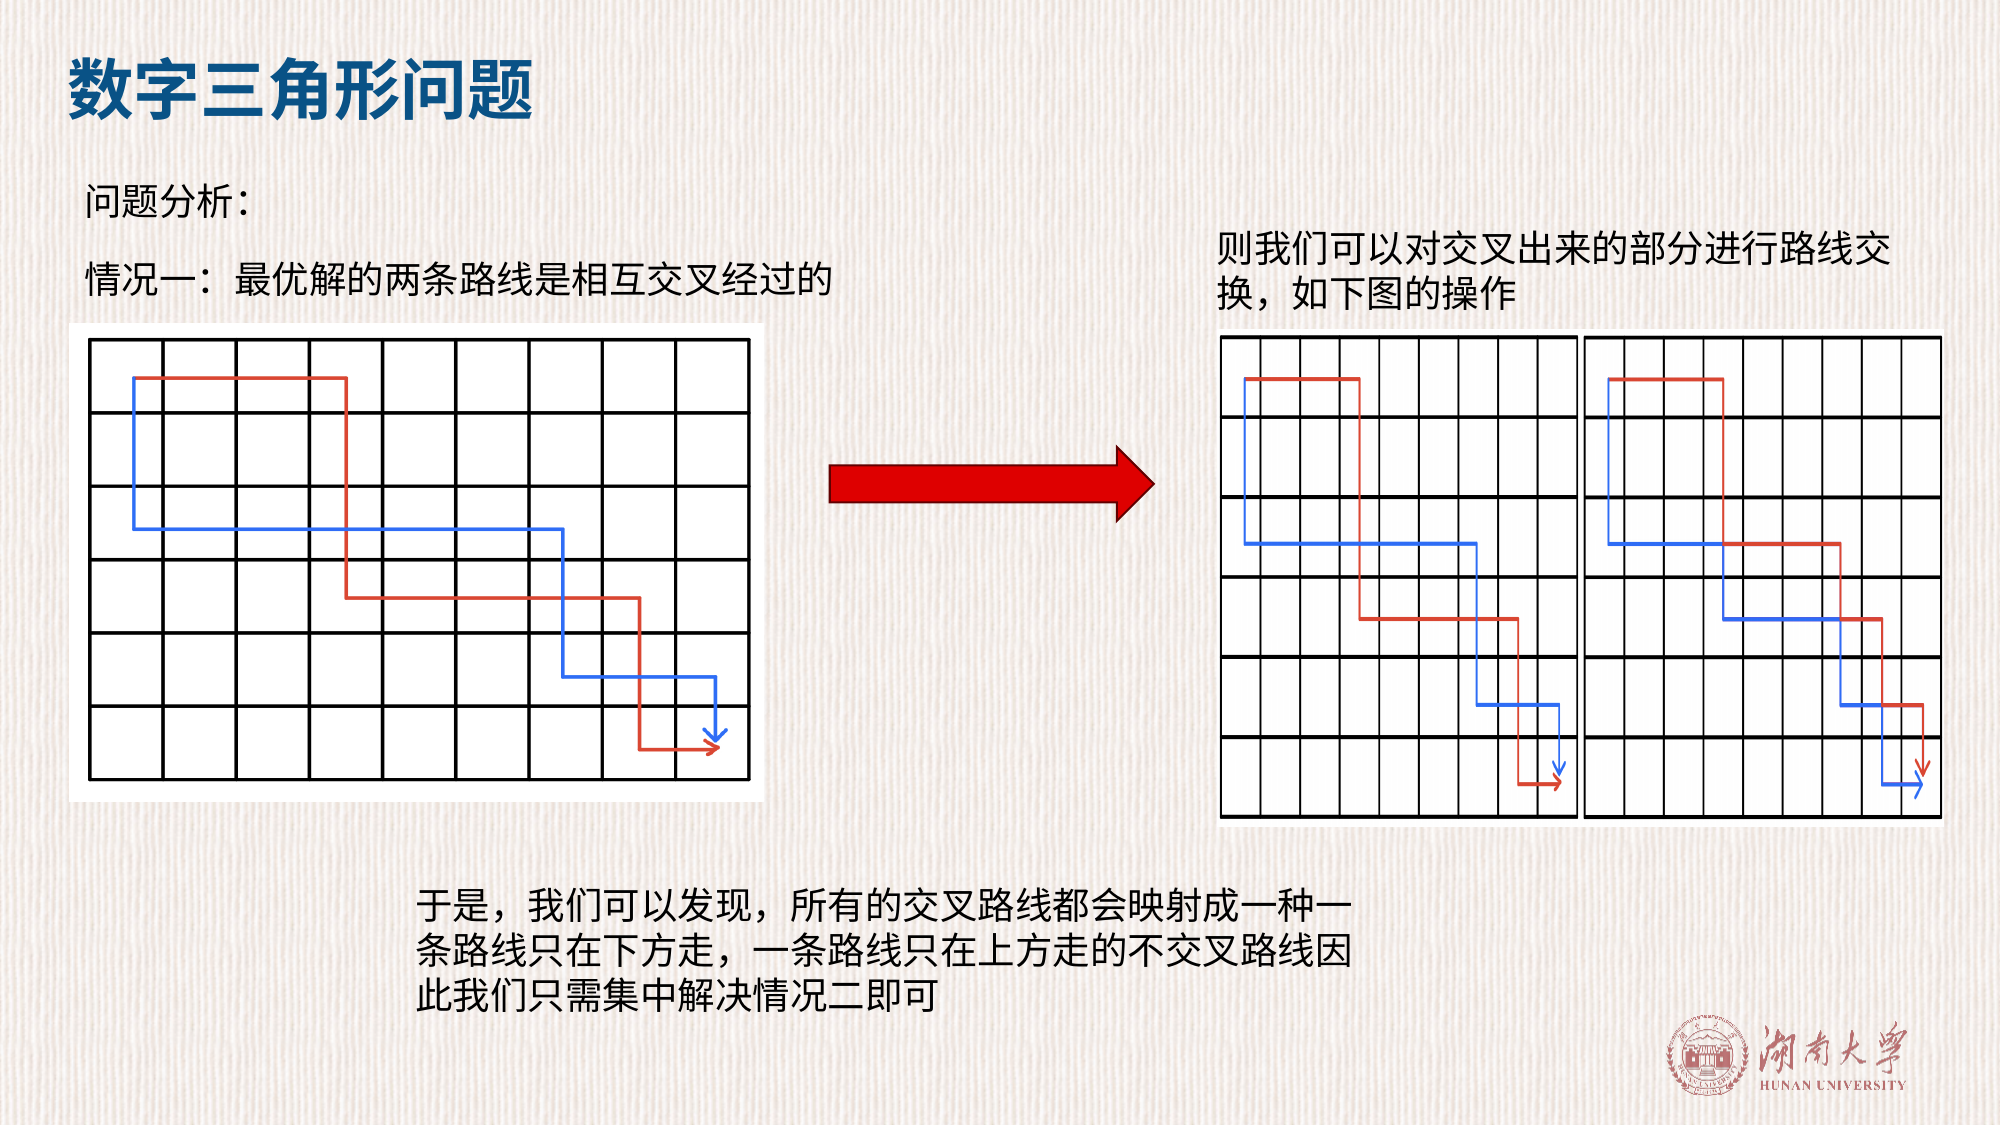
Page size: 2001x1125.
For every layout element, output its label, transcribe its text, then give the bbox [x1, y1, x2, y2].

text_box 于是，我们可以发现，所有的交叉路线都会映射成一种一条路线只在下方走，一条路线只在上方走的不交叉路线因此我们只需集中解决情况二即可 [400, 874, 1401, 1025]
text_box [69, 250, 1202, 311]
picture [69, 323, 764, 802]
text_box 数字三角形问题 [52, 40, 550, 135]
picture [1666, 1008, 1919, 1104]
text_box [963, 311, 1767, 370]
picture [1216, 329, 1944, 827]
text_box [828, 444, 1156, 524]
text_box 情况一：最优解的两条路线是相互交叉经过的 [69, 248, 1070, 309]
text_box 问题分析： [69, 170, 533, 230]
text_box 则我们可以对交叉出来的部分进行路线交换，如下图的操作 [1202, 217, 1919, 323]
